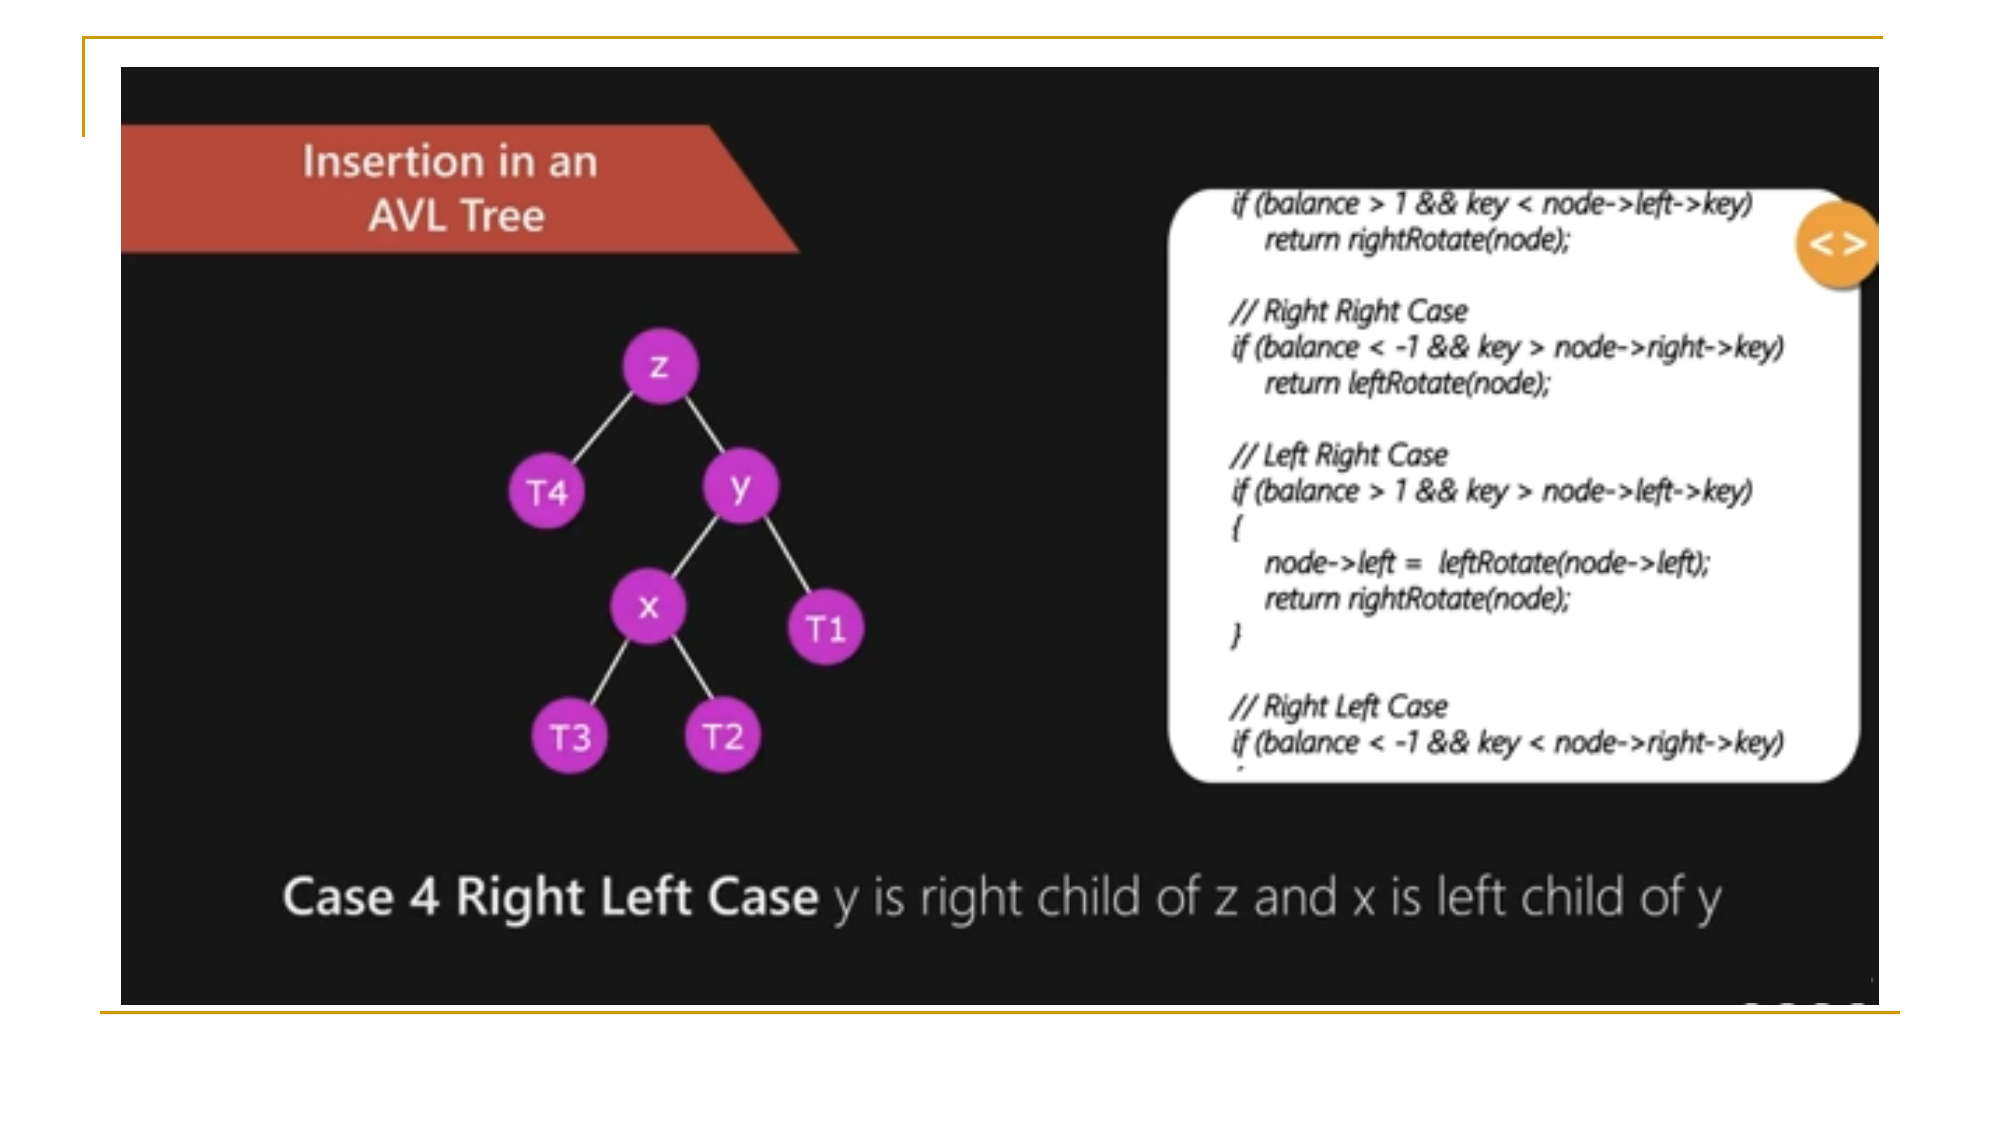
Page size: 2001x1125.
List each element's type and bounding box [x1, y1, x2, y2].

picture [121, 67, 1879, 1005]
